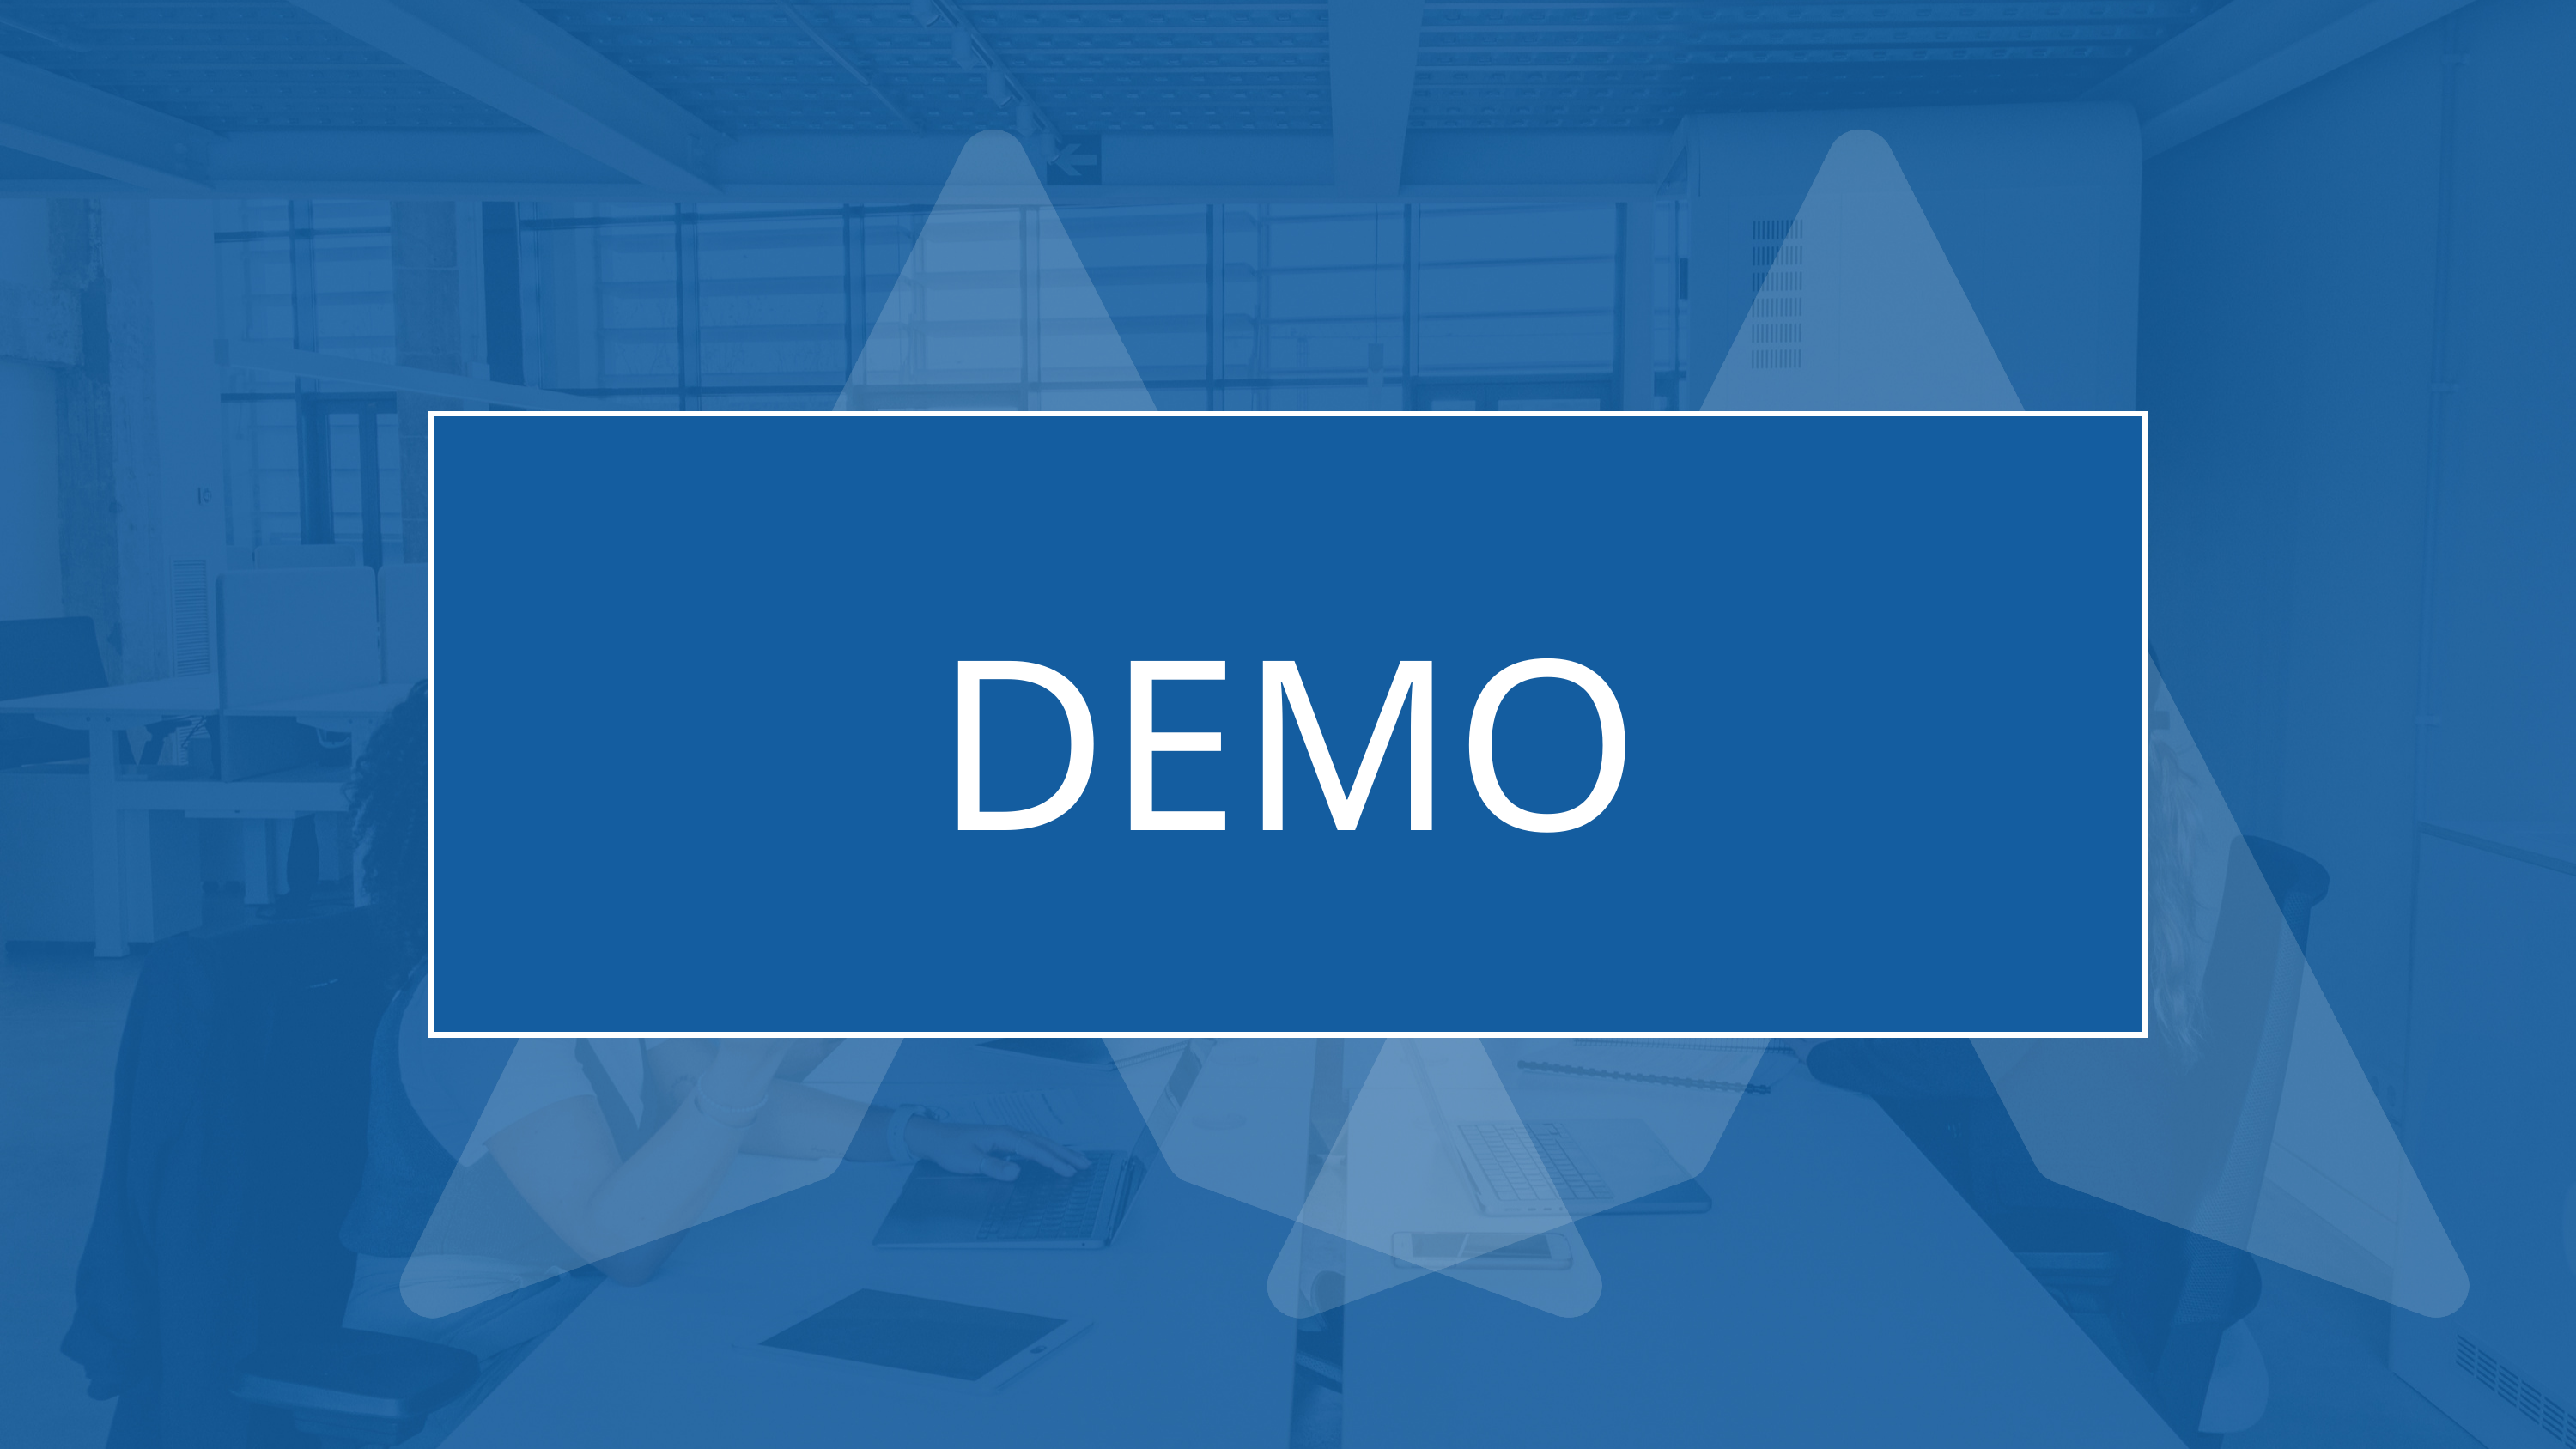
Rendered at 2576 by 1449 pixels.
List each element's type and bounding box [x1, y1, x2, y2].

text_box [0, 0, 2576, 1449]
text_box [390, 123, 1612, 1326]
text_box [430, 413, 2145, 1035]
text_box [1612, 123, 2479, 1326]
